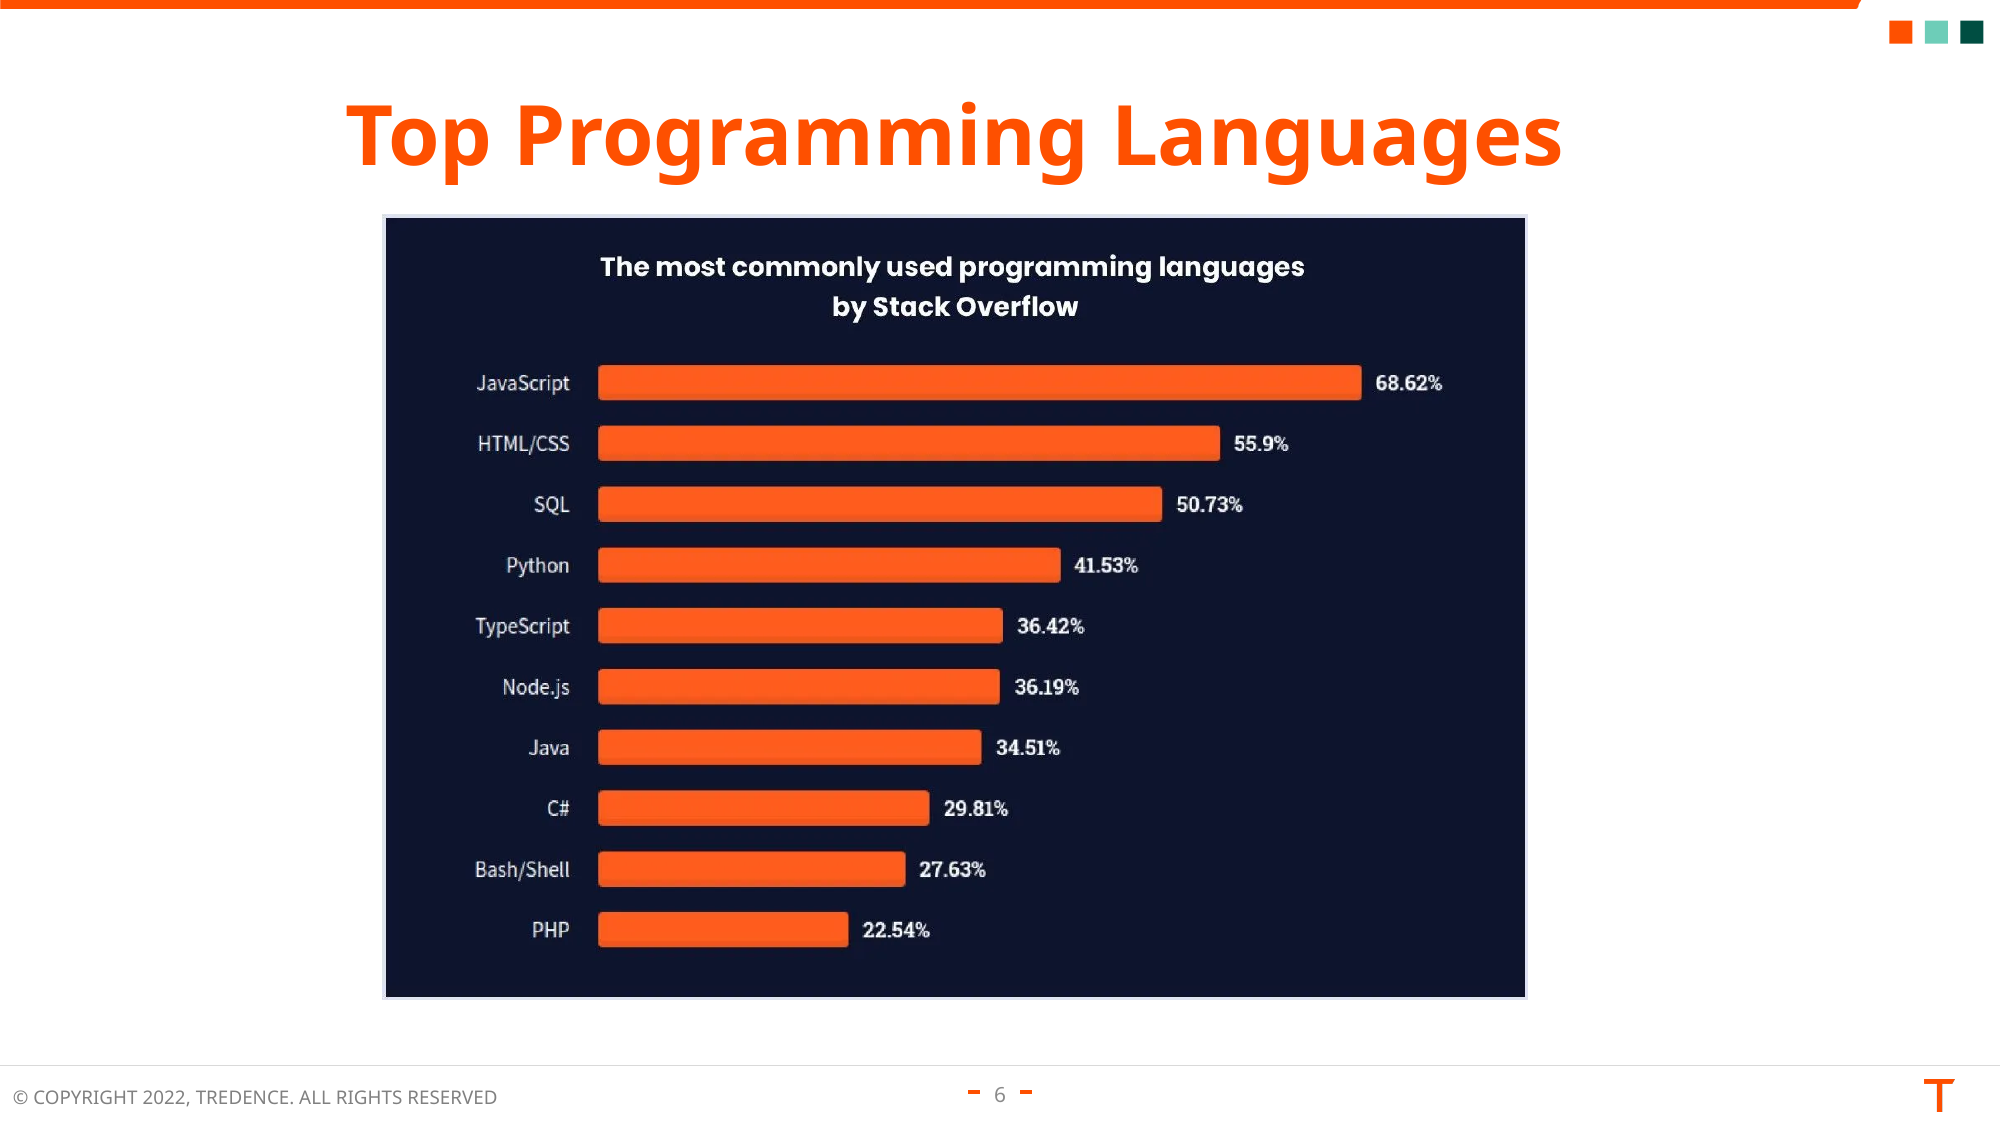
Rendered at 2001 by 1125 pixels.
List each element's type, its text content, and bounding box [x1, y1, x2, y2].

picture [0, 0, 1931, 9]
text_box Top Programming Languages [65, 75, 1846, 190]
picture [382, 214, 1528, 1000]
picture [1924, 1079, 1955, 1112]
